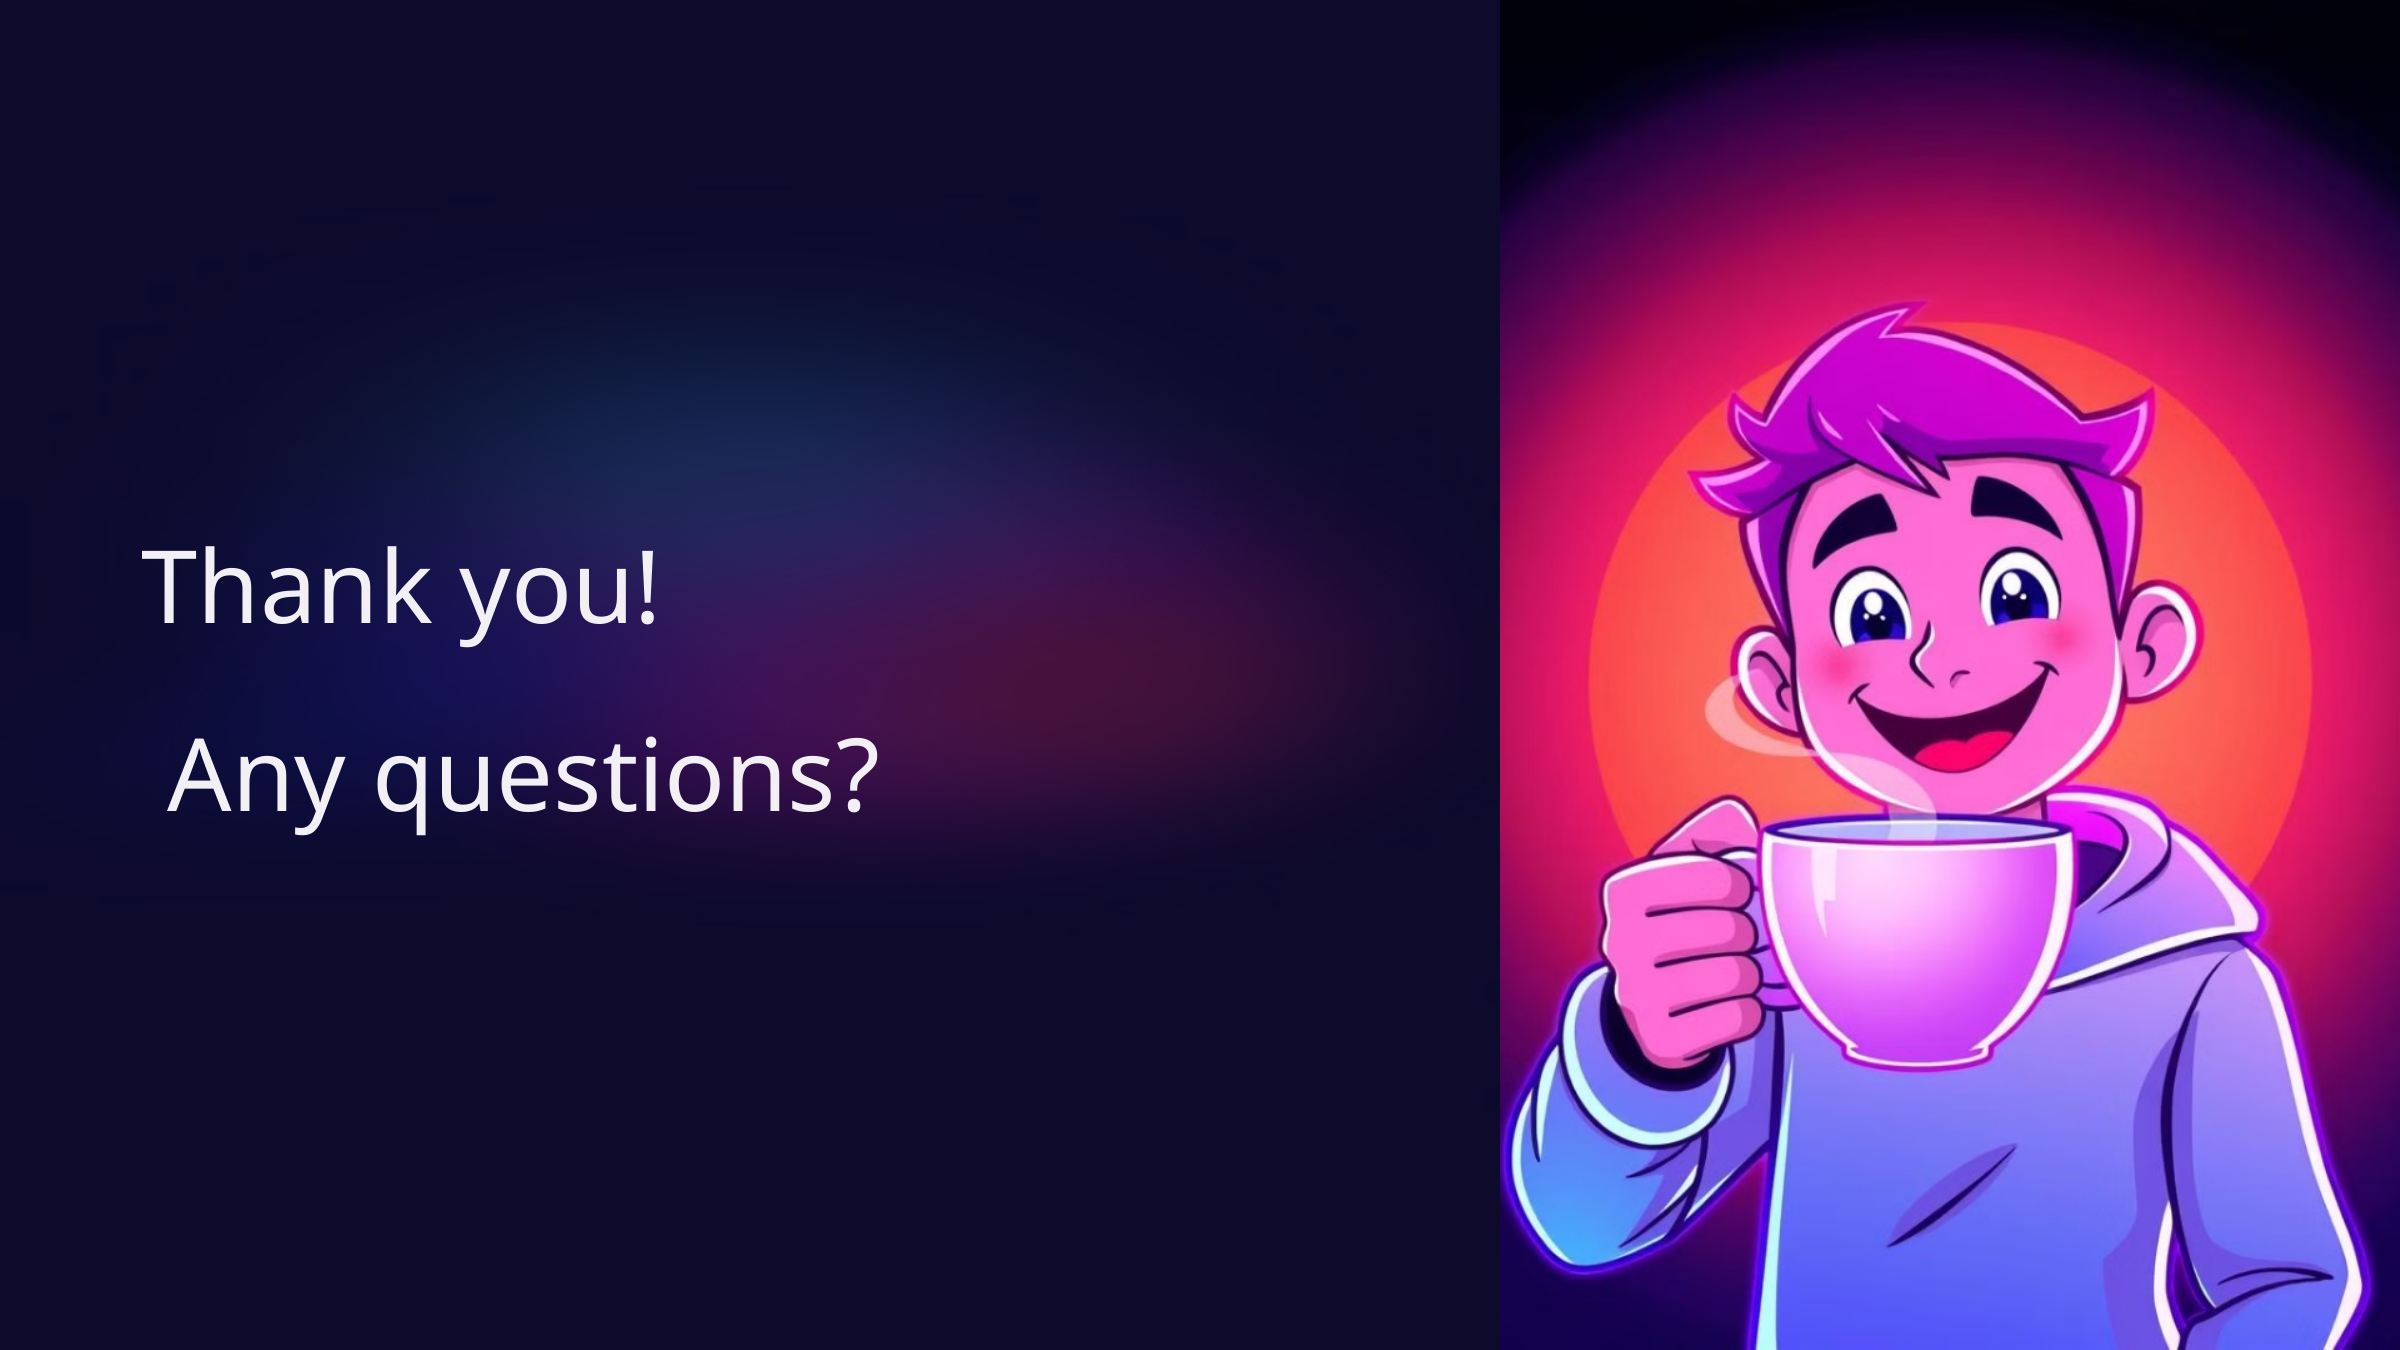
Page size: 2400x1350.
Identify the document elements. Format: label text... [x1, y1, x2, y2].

text_box Any questions? [141, 705, 1155, 832]
text_box Thank you! [141, 518, 1155, 645]
picture [1499, 0, 2400, 1350]
